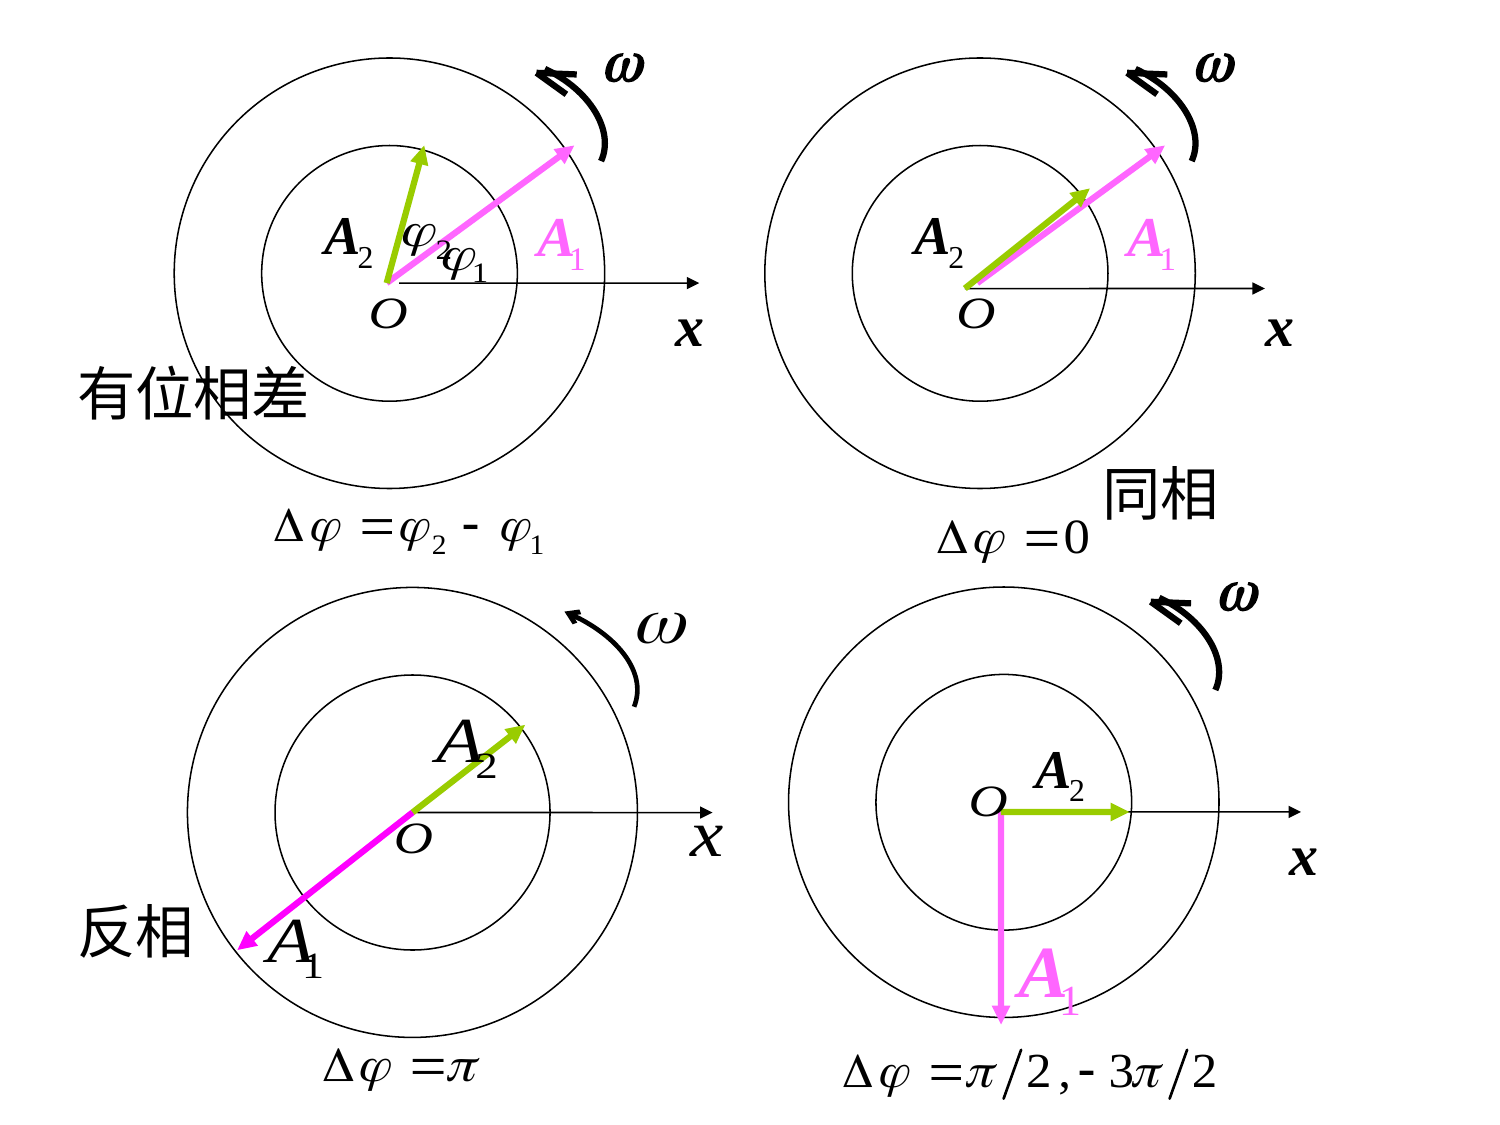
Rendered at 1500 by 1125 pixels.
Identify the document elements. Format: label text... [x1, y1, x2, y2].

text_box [249, 887, 328, 992]
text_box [962, 774, 1012, 825]
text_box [764, 20, 1307, 489]
text_box [508, 724, 526, 739]
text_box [265, 492, 551, 564]
text_box [237, 937, 249, 950]
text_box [174, 20, 716, 489]
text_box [788, 549, 1331, 1025]
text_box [434, 221, 493, 293]
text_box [362, 287, 412, 338]
text_box [541, 610, 638, 707]
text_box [834, 1038, 1224, 1106]
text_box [387, 812, 437, 863]
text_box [394, 197, 458, 269]
text_box 同相 [1087, 450, 1400, 535]
text_box 有位相差 [62, 350, 174, 435]
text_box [314, 1036, 491, 1100]
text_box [624, 599, 697, 657]
text_box [700, 806, 712, 812]
text_box [187, 587, 638, 968]
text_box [949, 287, 1000, 338]
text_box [674, 812, 735, 870]
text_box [928, 508, 1096, 572]
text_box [418, 687, 508, 792]
text_box 反相 [62, 887, 249, 973]
text_box [276, 813, 638, 1036]
